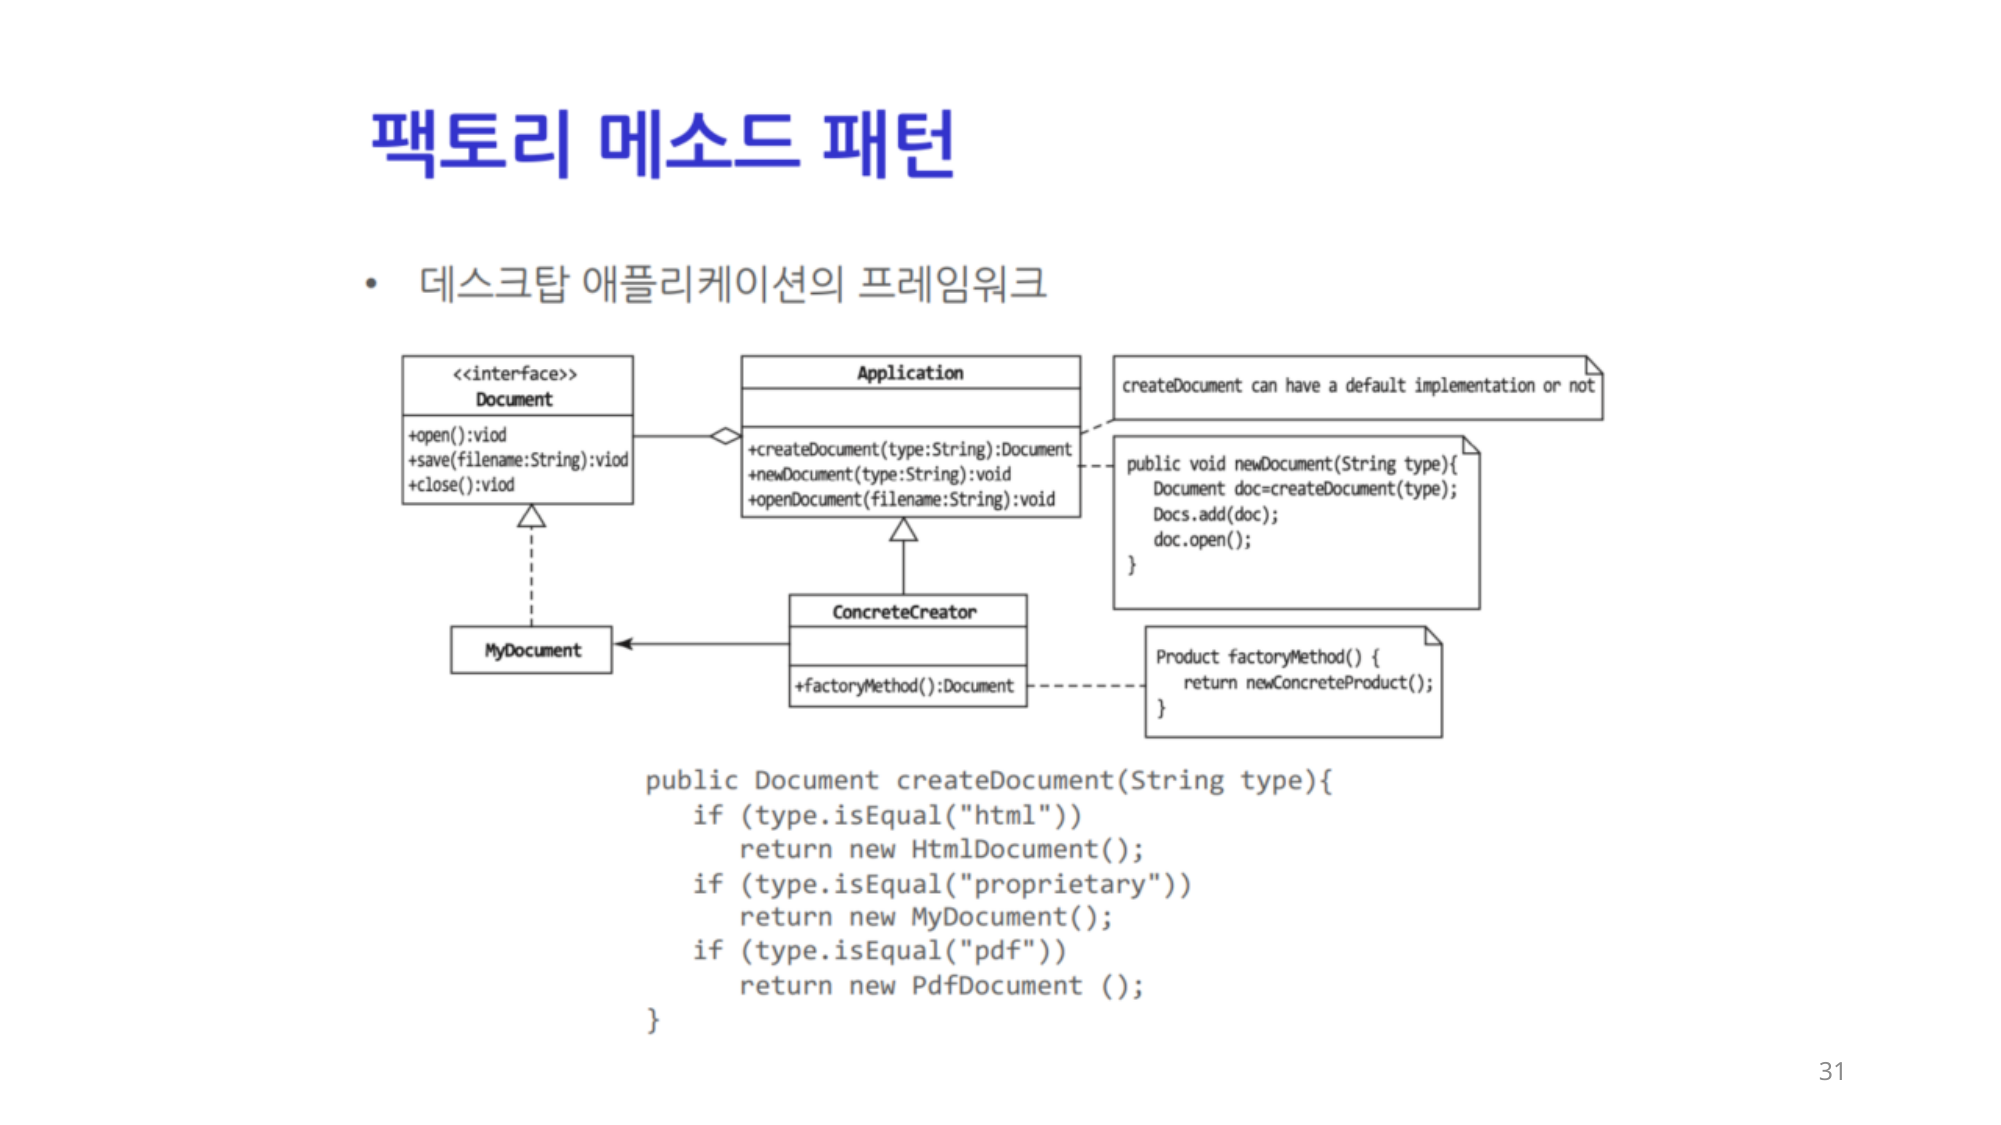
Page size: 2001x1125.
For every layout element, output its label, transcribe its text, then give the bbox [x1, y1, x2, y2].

picture [331, 74, 1669, 1050]
slide_number 31 [1412, 1042, 1863, 1103]
